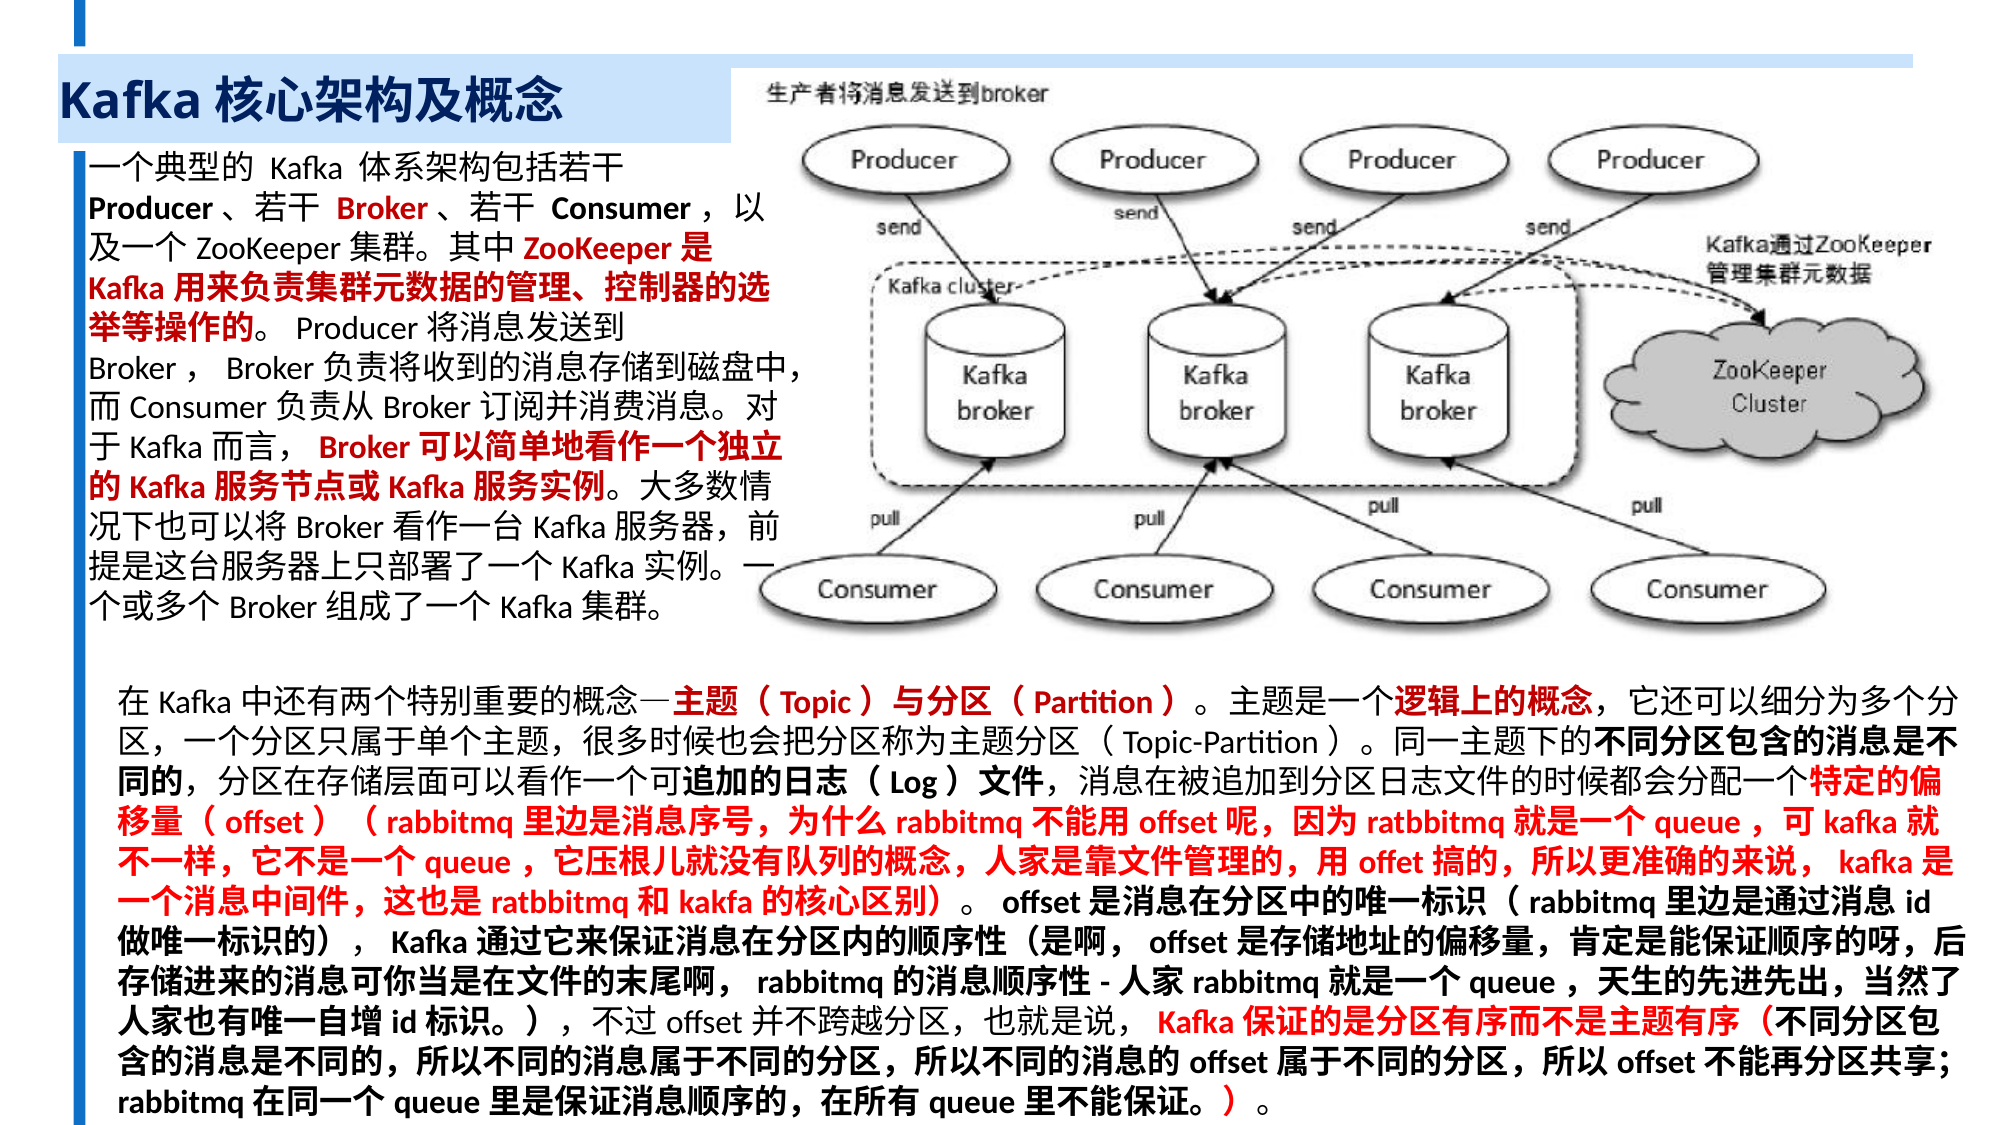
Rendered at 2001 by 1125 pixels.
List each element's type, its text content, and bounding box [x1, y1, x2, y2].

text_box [73, 0, 984, 1125]
text_box 在Kafka中还有两个特别重要的概念—主题（Topic）与分区（Partition）。主题是一个逻辑上的概念，它还可以细分为多个分区，一个分区只属于单个主题，很多时候也会把分区称为主题分区（Topic-Partition）。同一主题下的不同分区包含的消息是不同的，分区在存储层面可以看作一个可追加的日志（Log）文件，消息在被追加到分区日志文件的时候都会分配一个特定的偏移量（offset）（rabbitmq里边是消息序号，为什么rabbitmq不能用offset呢，因为ratbbitmq就是一个queue，可kafka就不一样，它不是一个queue，它压根儿就没有队列的概念，人家是靠文件管理的，用offet搞的，所以更准确的来说，kafka是一个消息中间件，这也是ratbbitmq和kakfa的核心区别）。offset是消息在分区中的唯一标识（rabbitmq里边是通过消息id做唯一标识的），Kafka通过它来保证消息在分区内的顺序性（是啊，offset是存储地址的偏移量，肯定是能保证顺序的呀，后存储进来的消息可你当是在文件的末尾啊，rabbitmq的消息顺序性-人家rabbitmq就是一个queue，天生的先进先出，当然了人家也有唯一自增id标识。），不过offset并不跨越分区，也就是说，Kafka保证的是分区有序而不是主题有序（不同分区包含的消息是不同的，所以不同的消息属于不同的分区，所以不同的消息的offset属于不同的分区，所以offset不能再分区共享；rabbitmq在同一个queue里是保证消息顺序的，在所有queue里不能保证。）。 [984, 673, 1986, 1125]
picture [58, 54, 73, 143]
picture [731, 54, 1952, 651]
